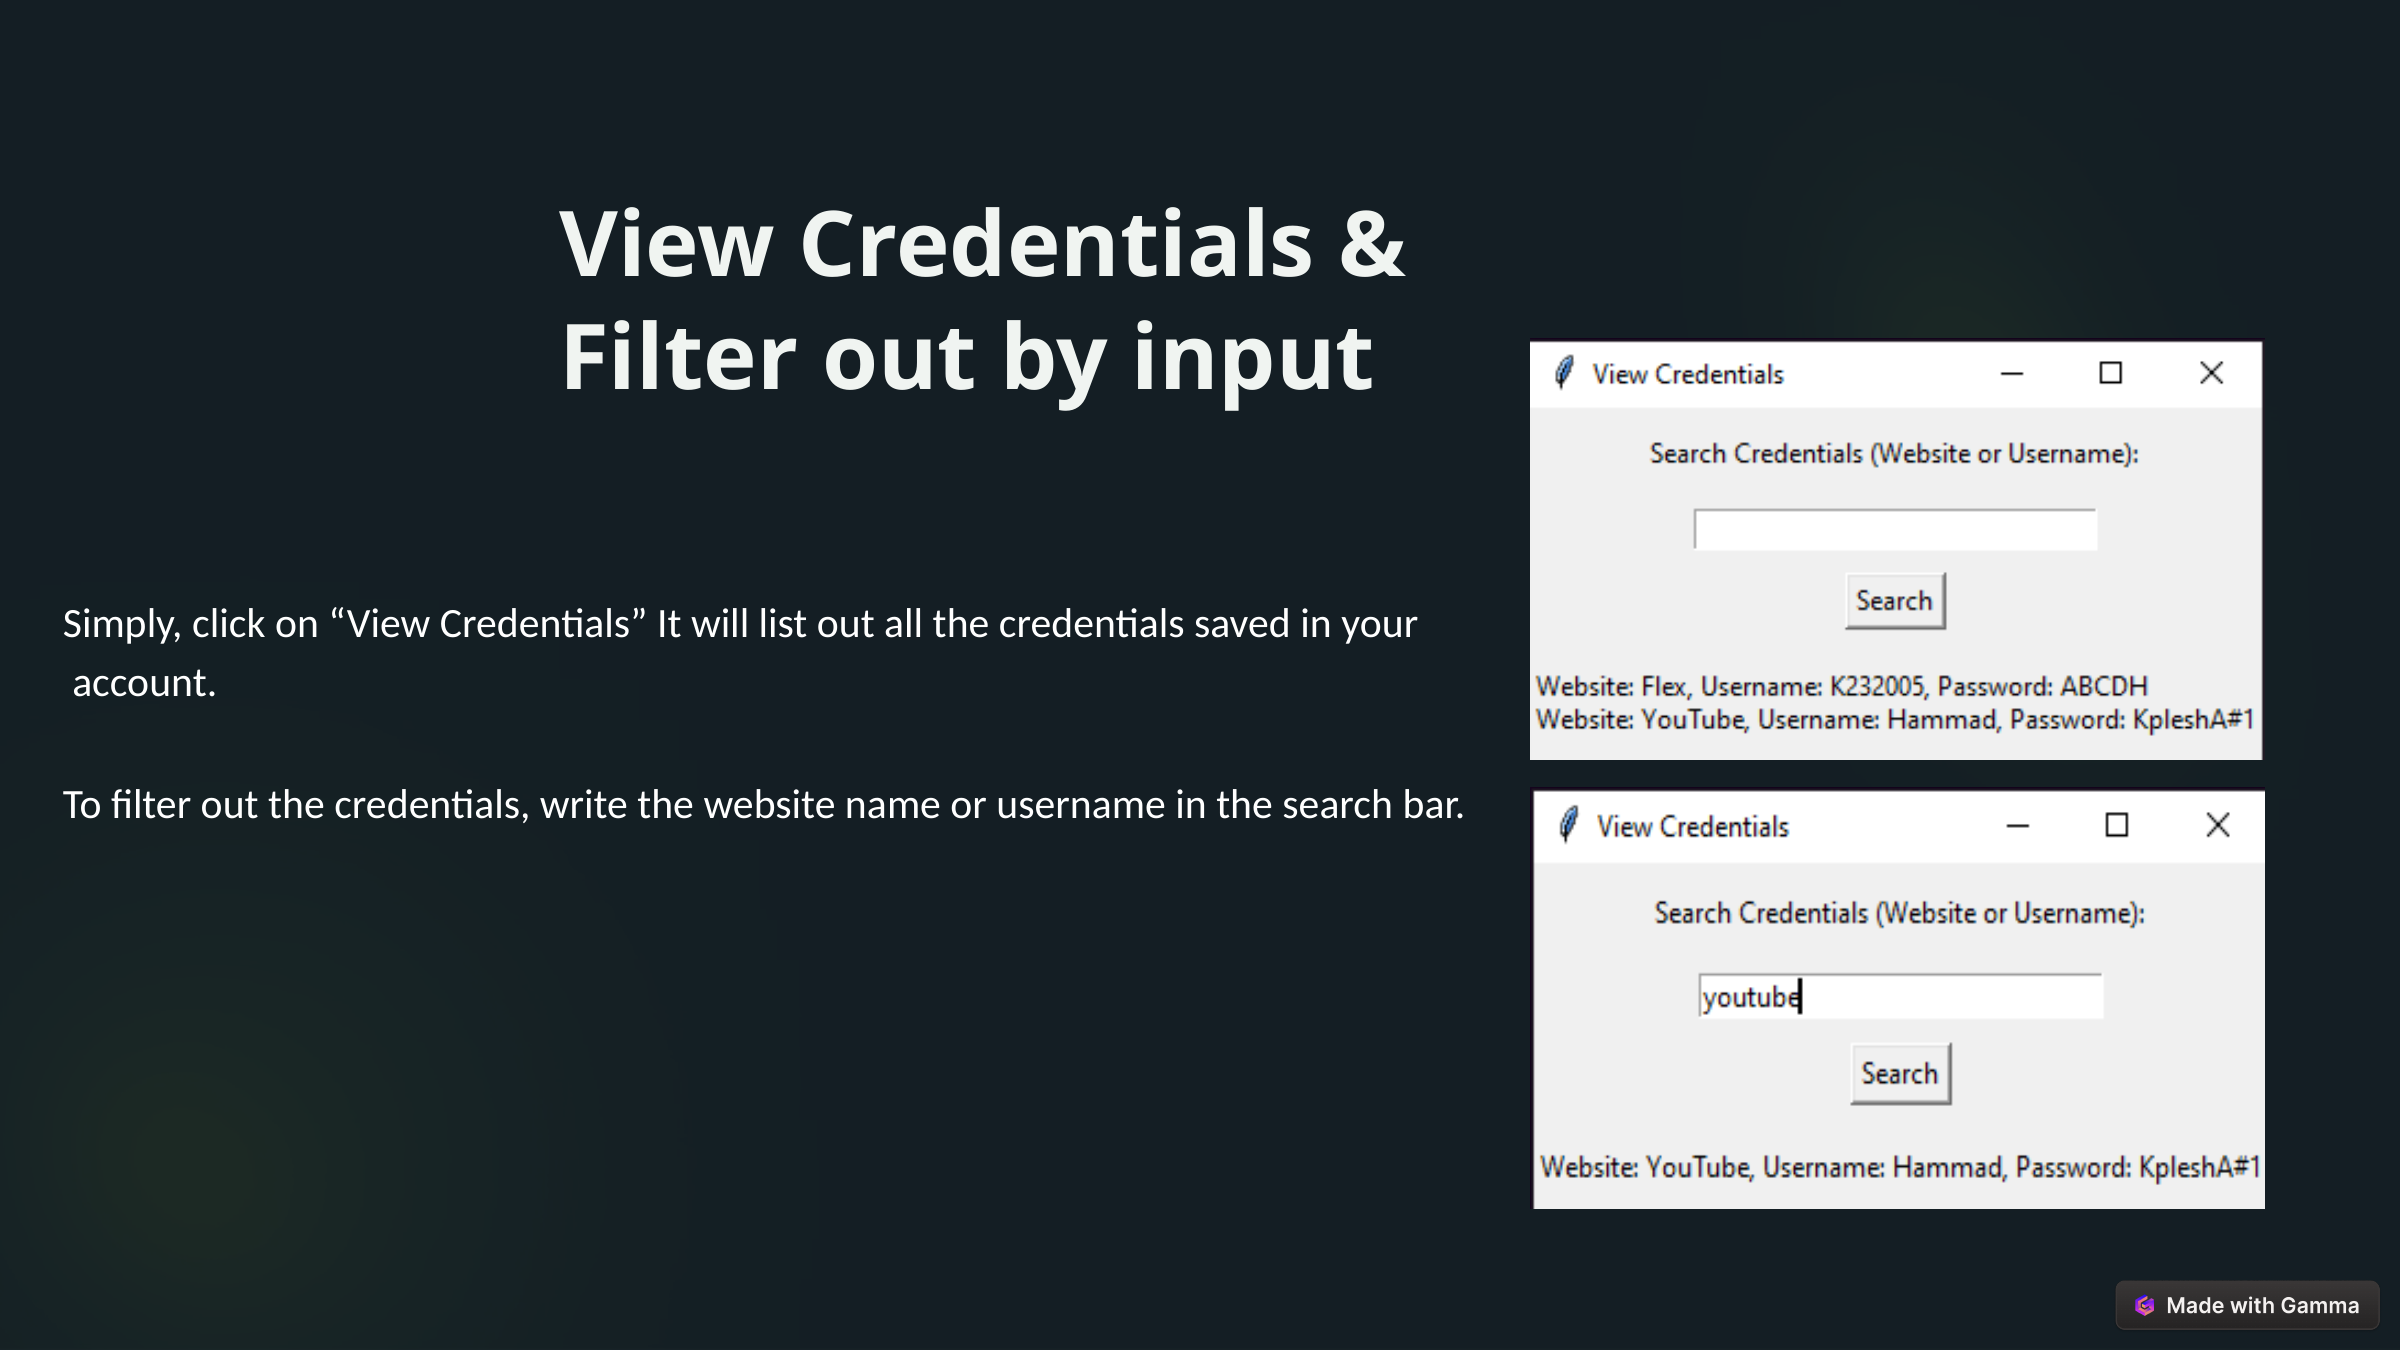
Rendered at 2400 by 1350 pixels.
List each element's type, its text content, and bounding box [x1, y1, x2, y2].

picture [2106, 1271, 2389, 1339]
picture [1530, 787, 2265, 1209]
text_box To filter out the credentials, write the website name or username in the search bar. [62, 767, 1105, 827]
text_box View Credentials & Filter out by input [559, 180, 1531, 385]
picture [1530, 338, 2265, 760]
text_box Simply, click on “View Credentials” It will list out all the credentials saved in your account. [62, 586, 1105, 646]
